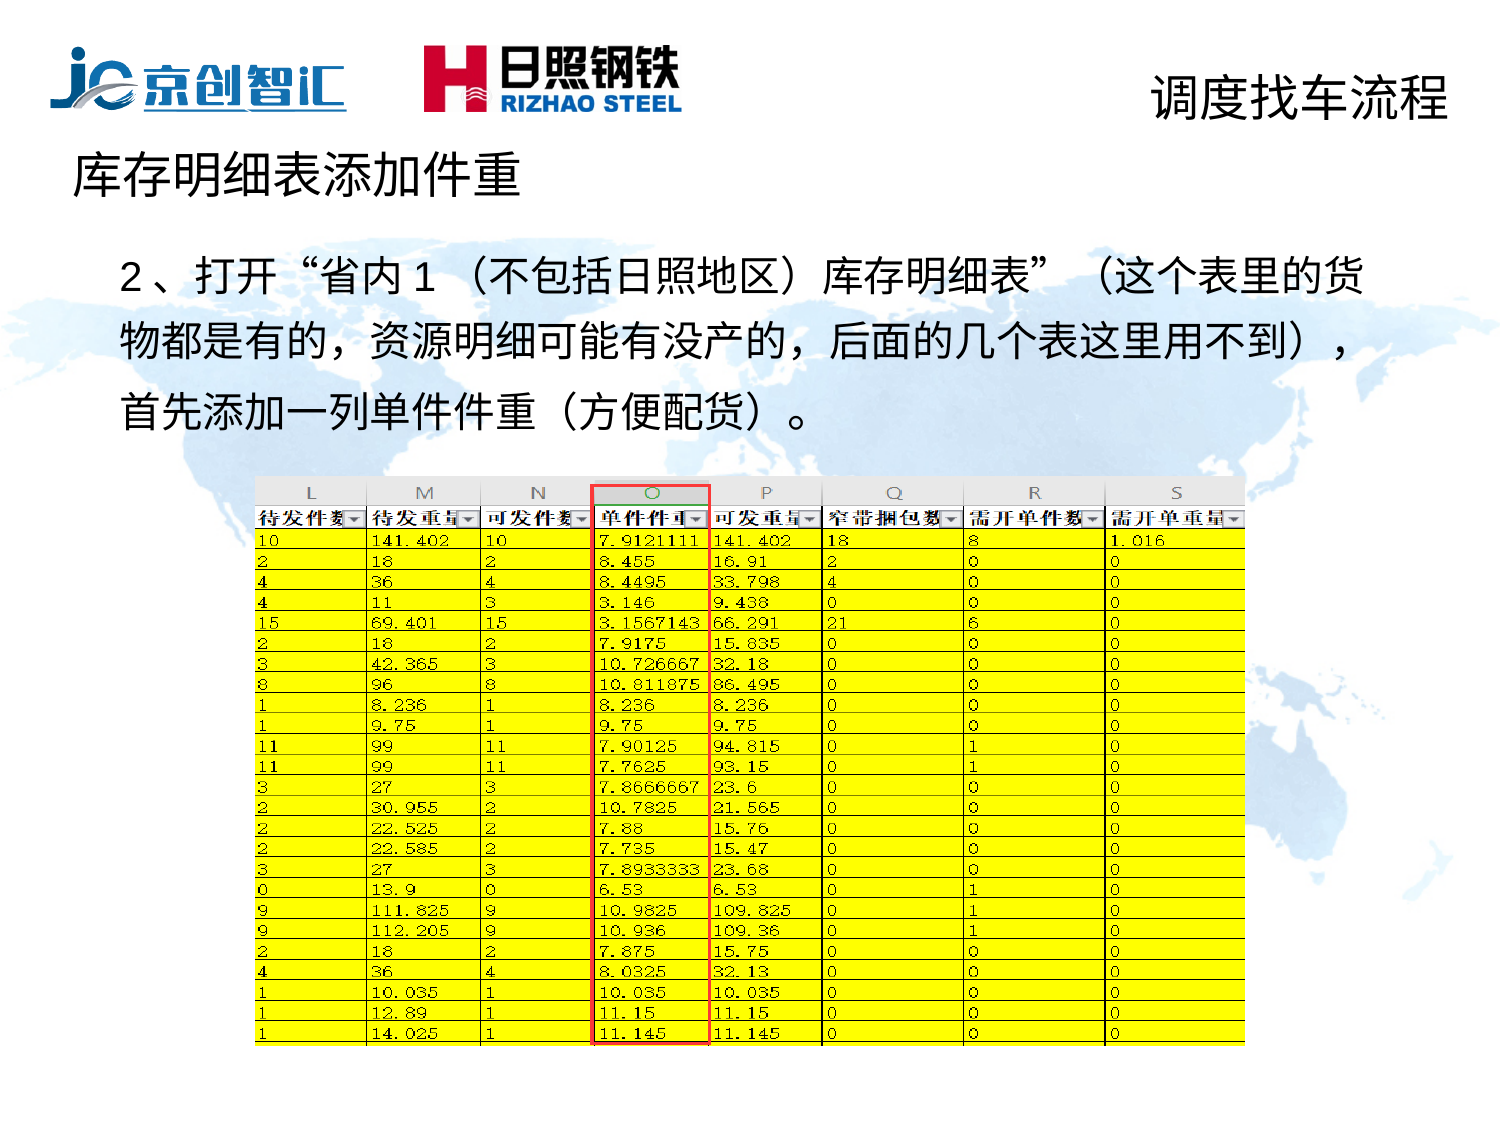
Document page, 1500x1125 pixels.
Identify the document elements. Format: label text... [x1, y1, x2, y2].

text_box 2、打开“省内1（不包括日照地区）库存明细表”（这个表里的货物都是有的，资源明细可能有没产的，后面的几个表这里用不到），首先添加一列单件件重（方便配货）。 [104, 227, 1396, 444]
picture [0, 0, 1500, 1125]
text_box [50, 31, 701, 120]
text_box 库存明细表添加件重 [50, 135, 545, 211]
text_box 调度找车流程 [751, 40, 1464, 134]
